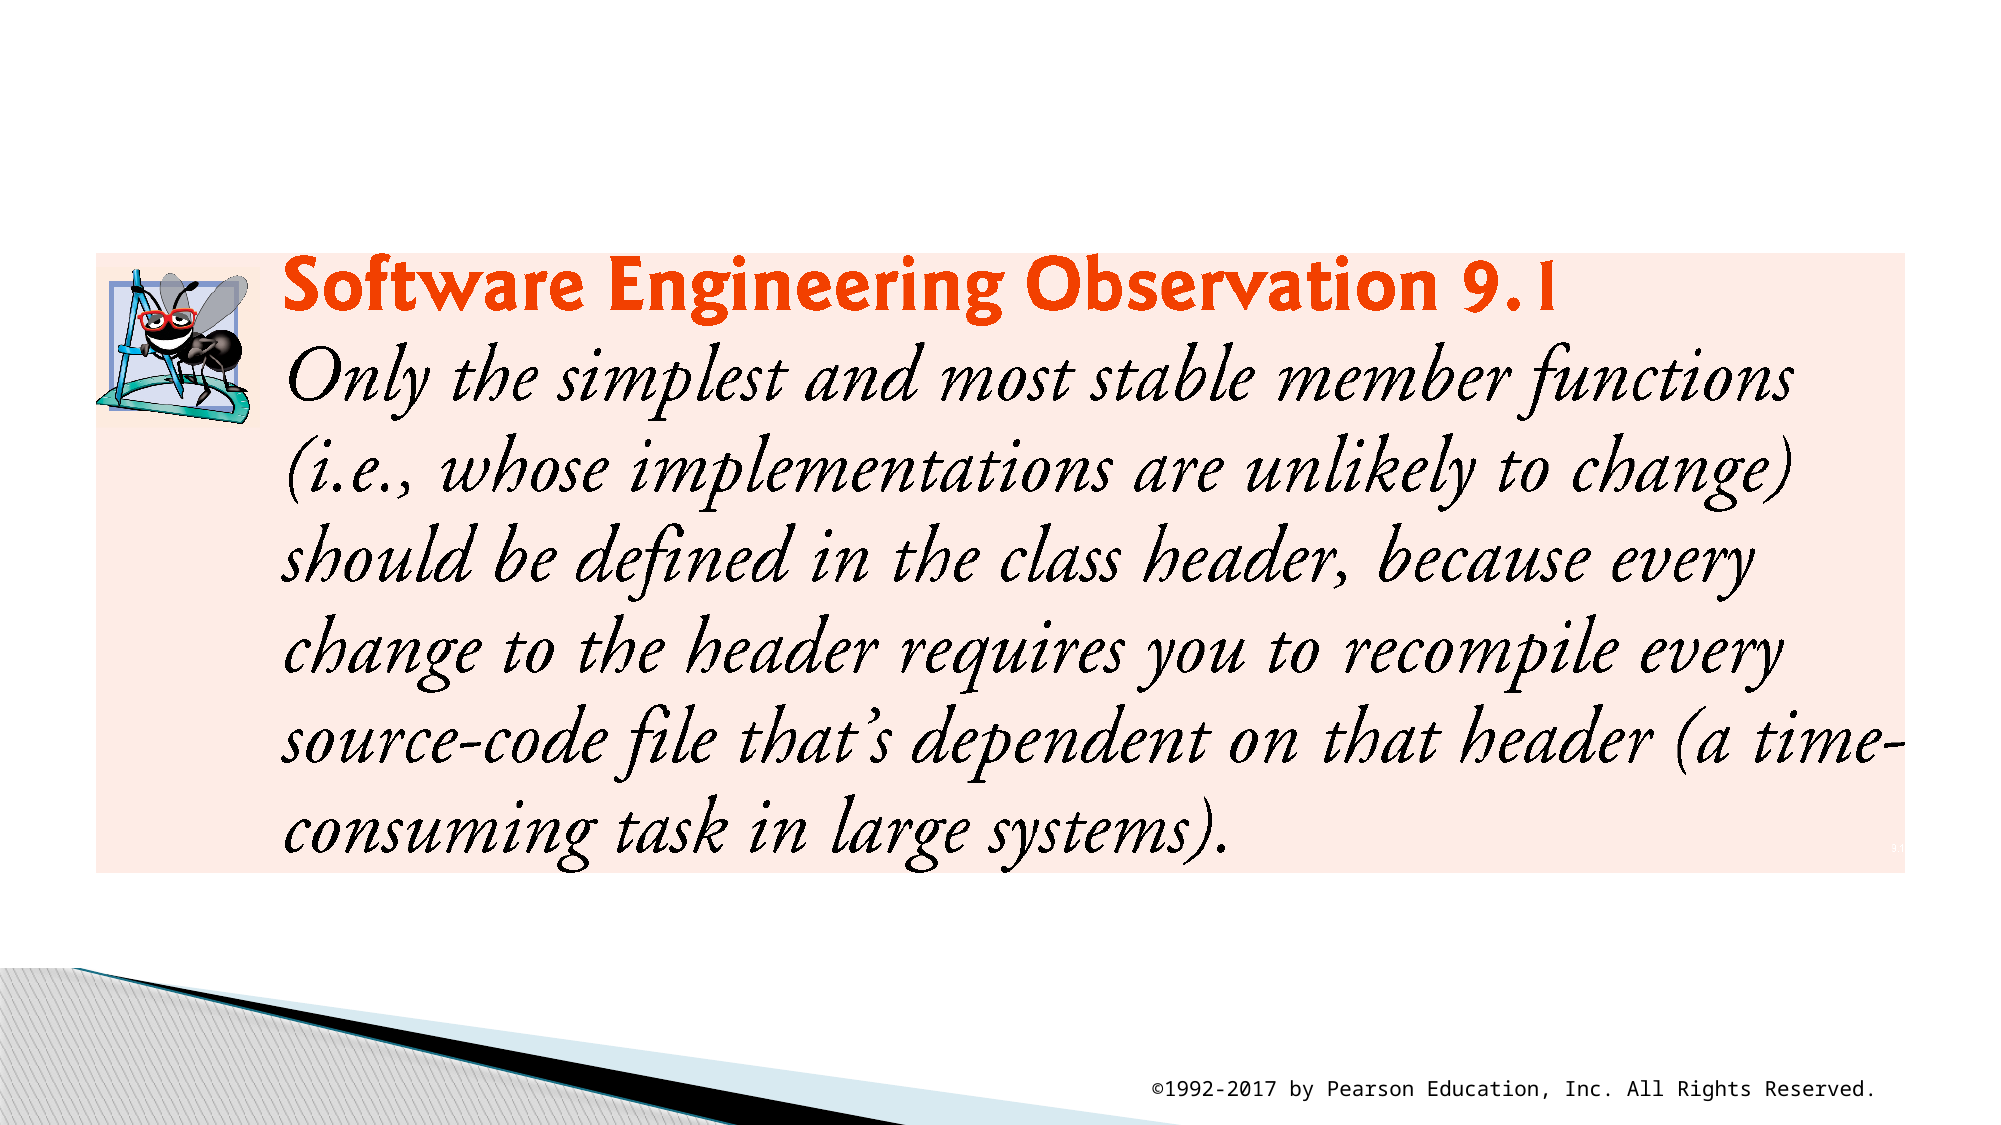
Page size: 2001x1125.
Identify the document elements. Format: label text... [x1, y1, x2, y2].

footer ©1992-2017 by Pearson Education, Inc. All Rights Reserved. [866, 1051, 1892, 1112]
picture [0, 157, 2000, 968]
